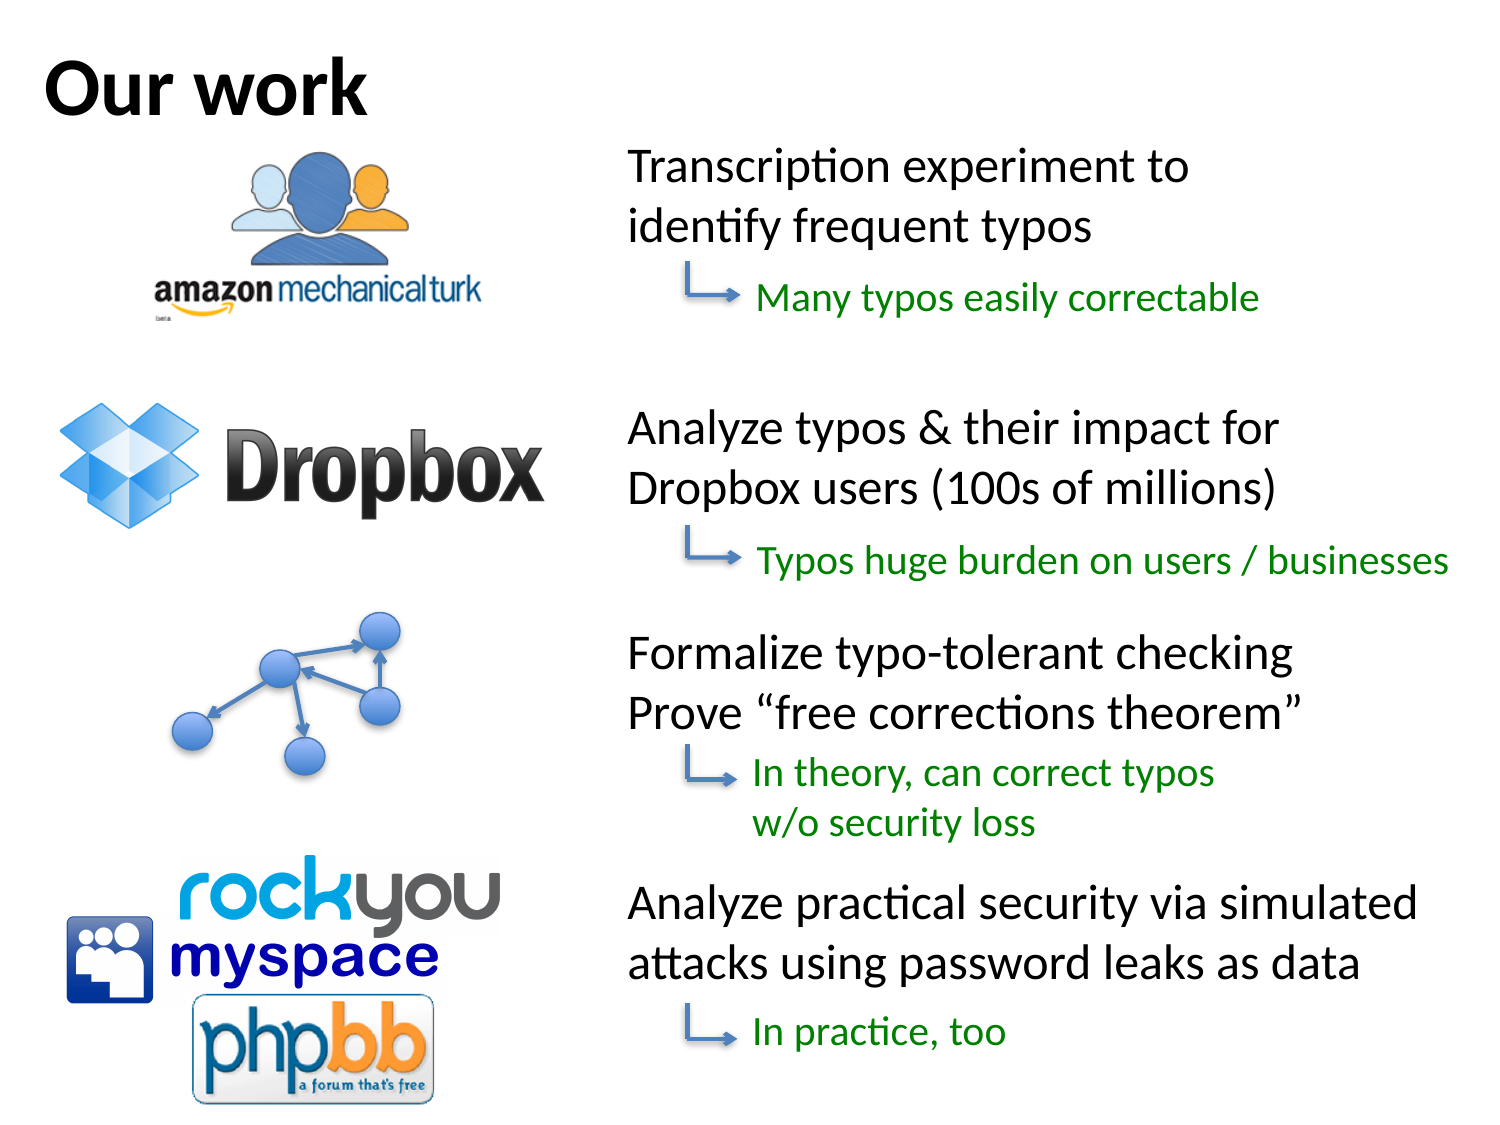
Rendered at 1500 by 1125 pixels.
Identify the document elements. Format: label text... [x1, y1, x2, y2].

picture [58, 399, 551, 534]
text_box In theory, can correct typos w/o security loss [737, 737, 1338, 853]
text_box Formalize typo-tolerant checking Prove “free corrections theorem” [612, 612, 1400, 748]
text_box [359, 687, 401, 726]
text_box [299, 668, 367, 694]
text_box Our work [29, 24, 384, 140]
text_box Transcription experiment to identify frequent typos [612, 124, 1263, 260]
text_box Analyze practical security via simulated attacks using password leaks as data [612, 862, 1463, 998]
picture [62, 855, 501, 1105]
text_box [284, 737, 326, 776]
text_box [359, 611, 401, 651]
picture [149, 149, 488, 321]
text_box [293, 644, 366, 656]
text_box In practice, too [737, 996, 1338, 1062]
text_box Many typos easily correctable [740, 262, 1276, 328]
text_box Analyze typos & their impact for Dropbox users (100s of millions) [612, 387, 1400, 523]
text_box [293, 681, 306, 738]
text_box [171, 711, 214, 751]
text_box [206, 681, 266, 719]
text_box [259, 649, 298, 689]
text_box Typos huge burden on users / businesses [741, 525, 1465, 590]
